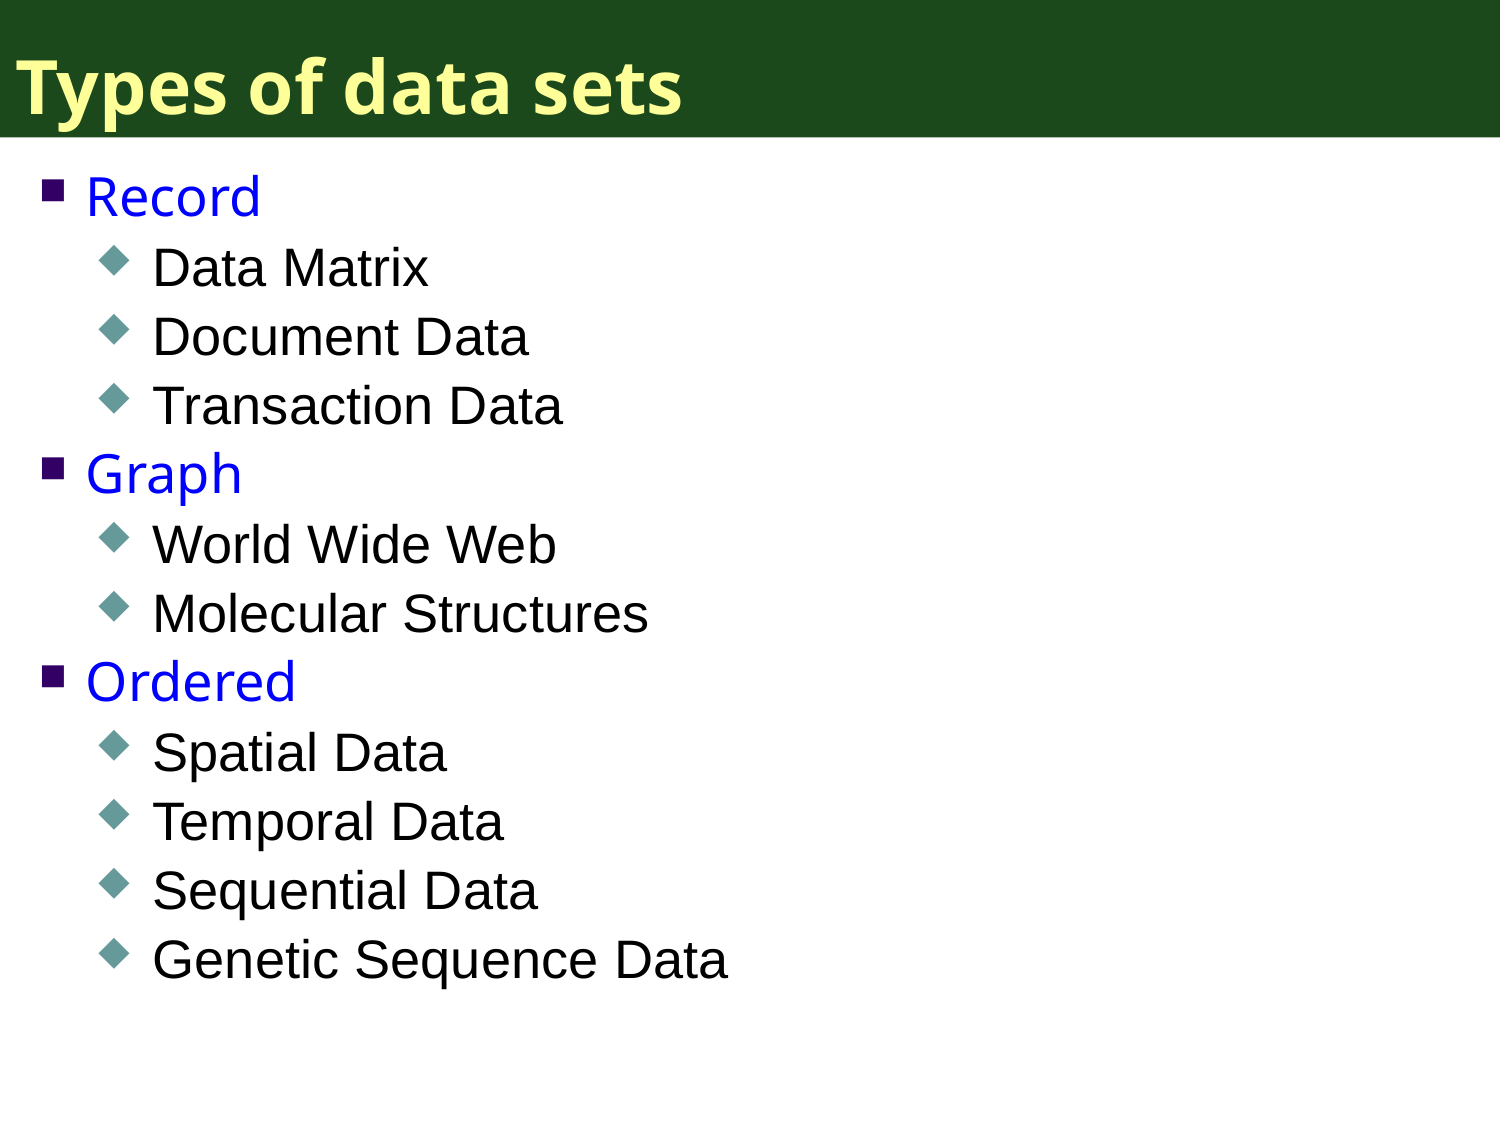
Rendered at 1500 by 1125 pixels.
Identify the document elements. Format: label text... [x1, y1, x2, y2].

list Record Data Matrix Document Data Transaction Data Graph World Wide Web Molecular Structures Ordered Spatial Data Temporal Data Sequential Data Genetic Sequence Data [23, 162, 1402, 988]
title Types of data sets [0, 0, 1500, 138]
